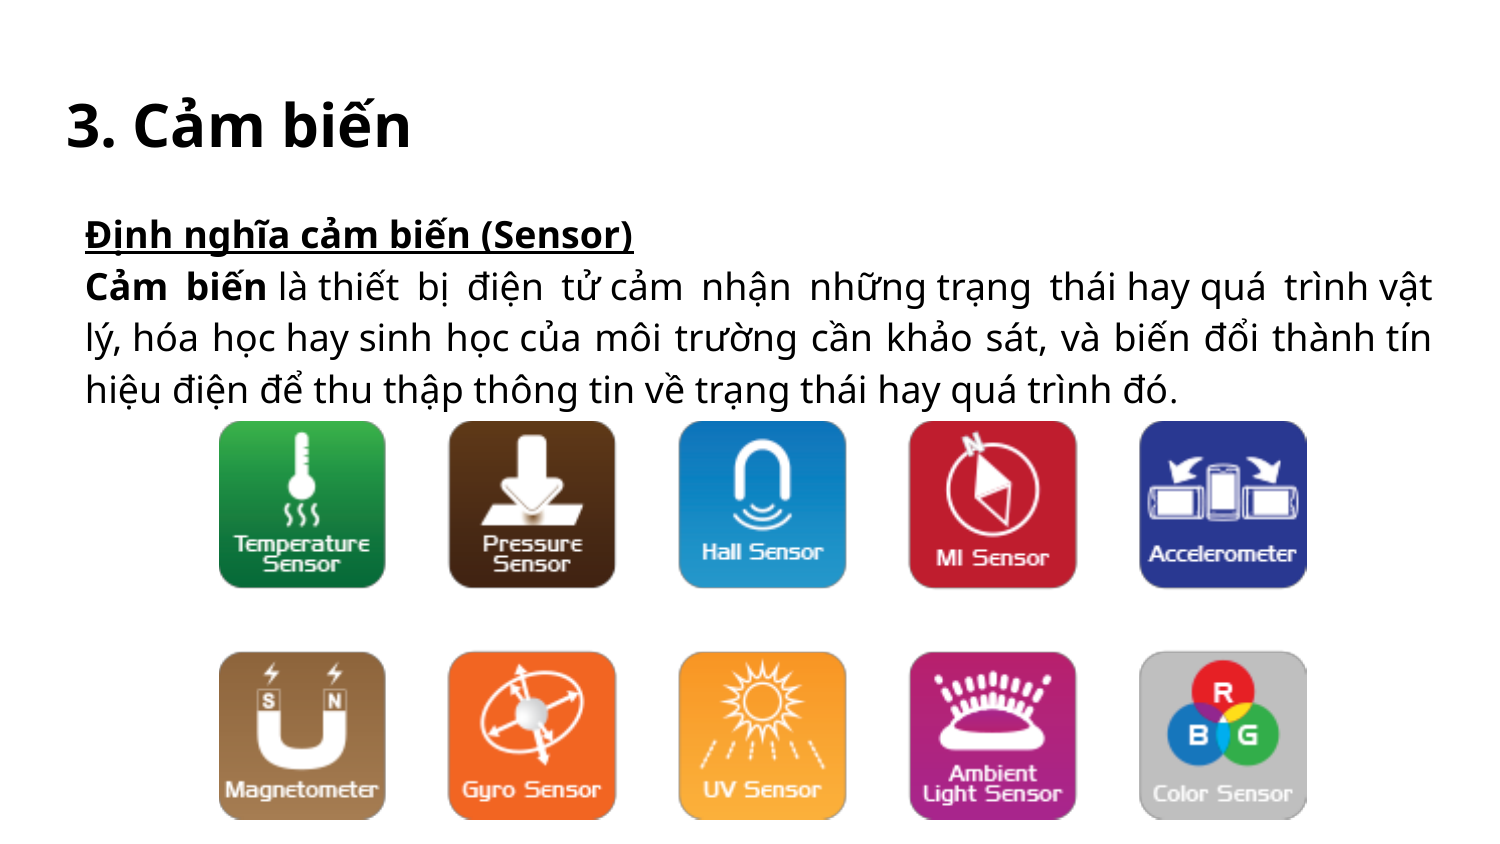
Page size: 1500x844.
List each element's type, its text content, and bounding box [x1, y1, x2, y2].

list Định nghĩa cảm biến (Sensor) Cảm biến là thiết bị điện tử cảm nhận những trạng thái hay quá trình vật lý, hóa học hay sinh học của môi trường cần khảo sát, và biến đổi thành tín hiệu điện để thu thập thông tin về trạng thái hay quá trình đó. [51, 189, 1449, 750]
picture [219, 421, 1307, 820]
title 3. Cảm biến [51, 72, 1449, 176]
